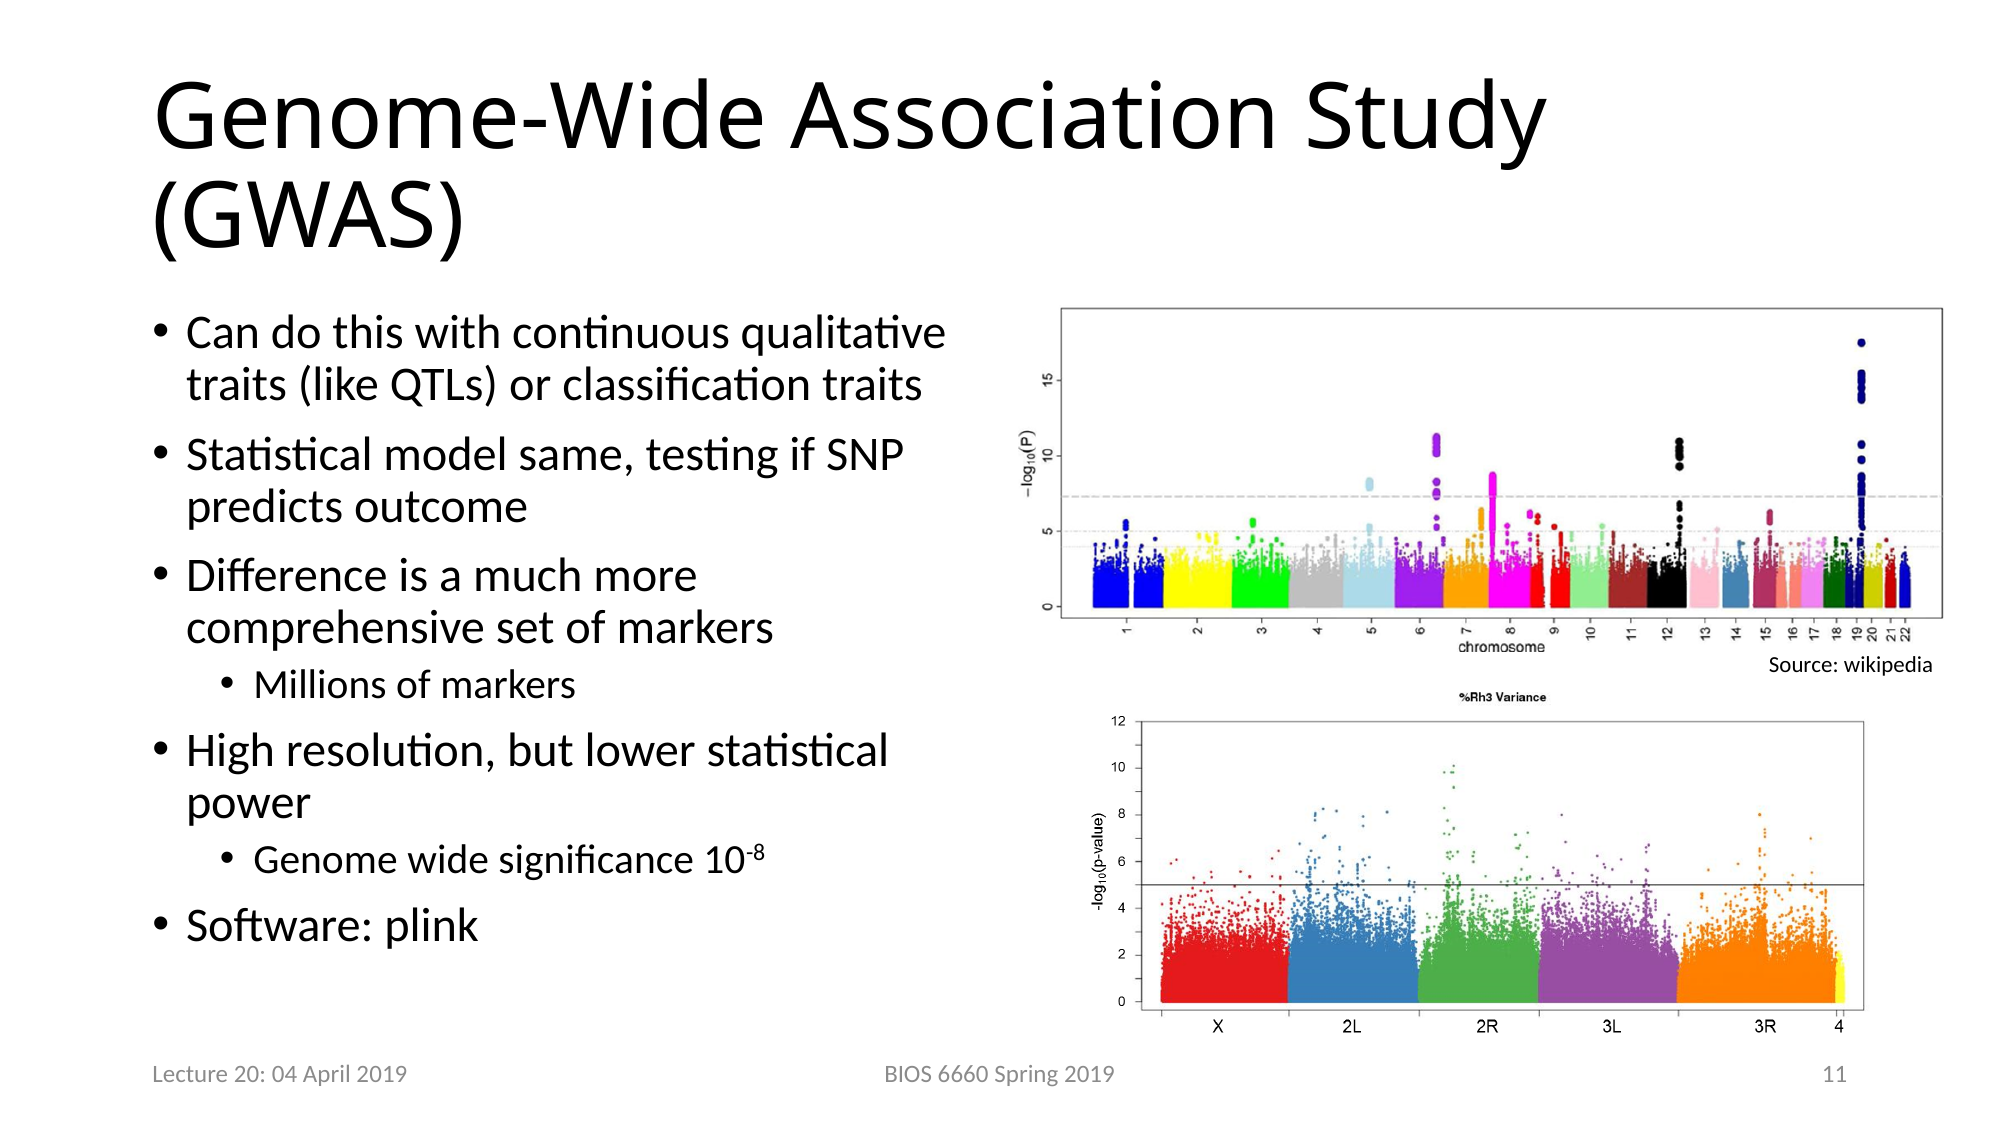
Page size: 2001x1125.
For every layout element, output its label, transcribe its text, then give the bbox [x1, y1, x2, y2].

picture [1011, 301, 1950, 1037]
text_box Source: wikipedia [1874, 667, 1949, 685]
list Can do this with continuous qualitative traits (like QTLs) or classification traits Statistical model same, testing if SNP predicts outcome Difference is a much more comprehensive set of markers Millions of markers High resolution, but lower statistical power Genome wide significance 10-8 Software: plink [137, 299, 972, 1014]
slide_number 11 [1412, 1042, 1863, 1103]
footer BIOS 6660 Spring 2019 [662, 1042, 1338, 1103]
title Genome-Wide Association Study (GWAS) [137, 59, 1863, 278]
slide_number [137, 1042, 588, 1103]
